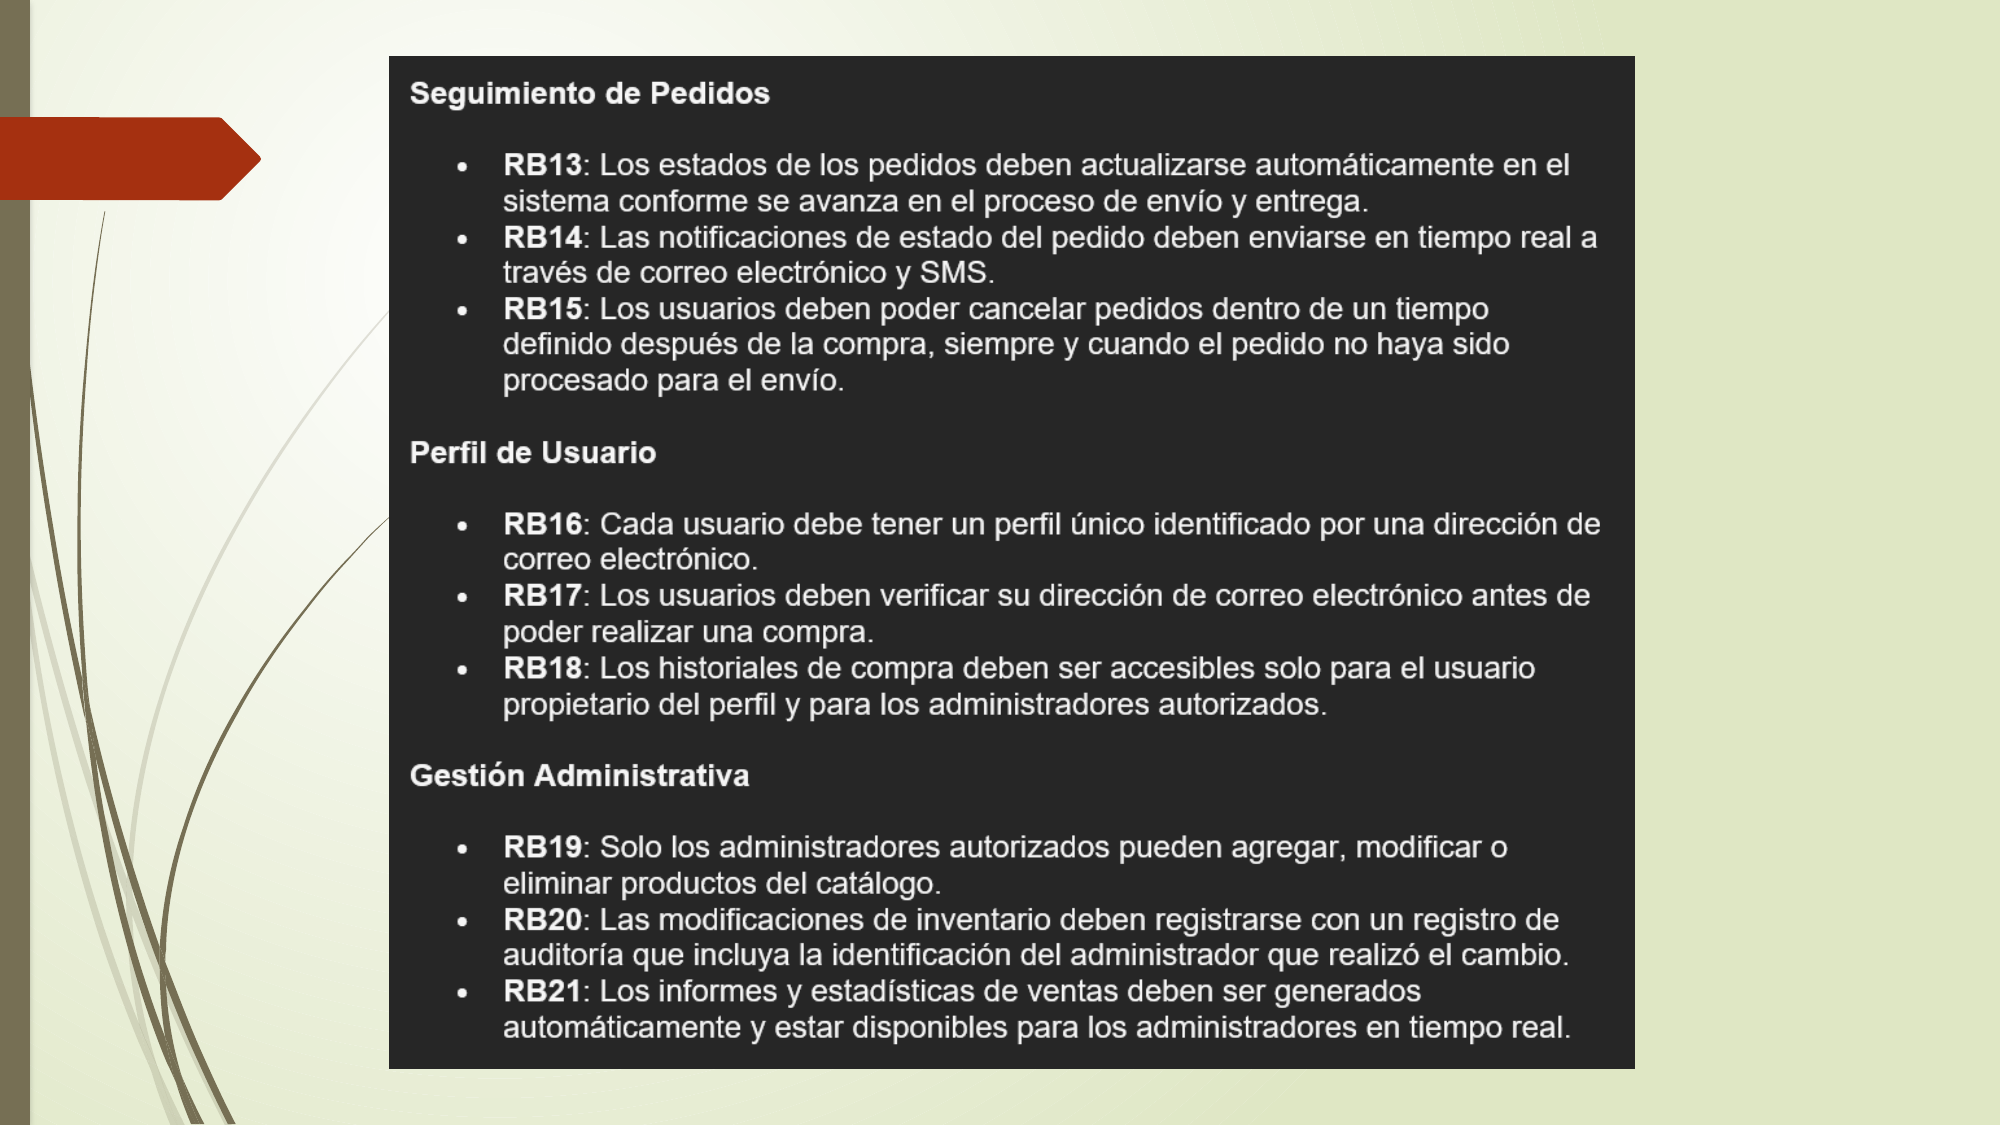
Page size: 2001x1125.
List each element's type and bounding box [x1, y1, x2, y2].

picture [389, 56, 1636, 1069]
